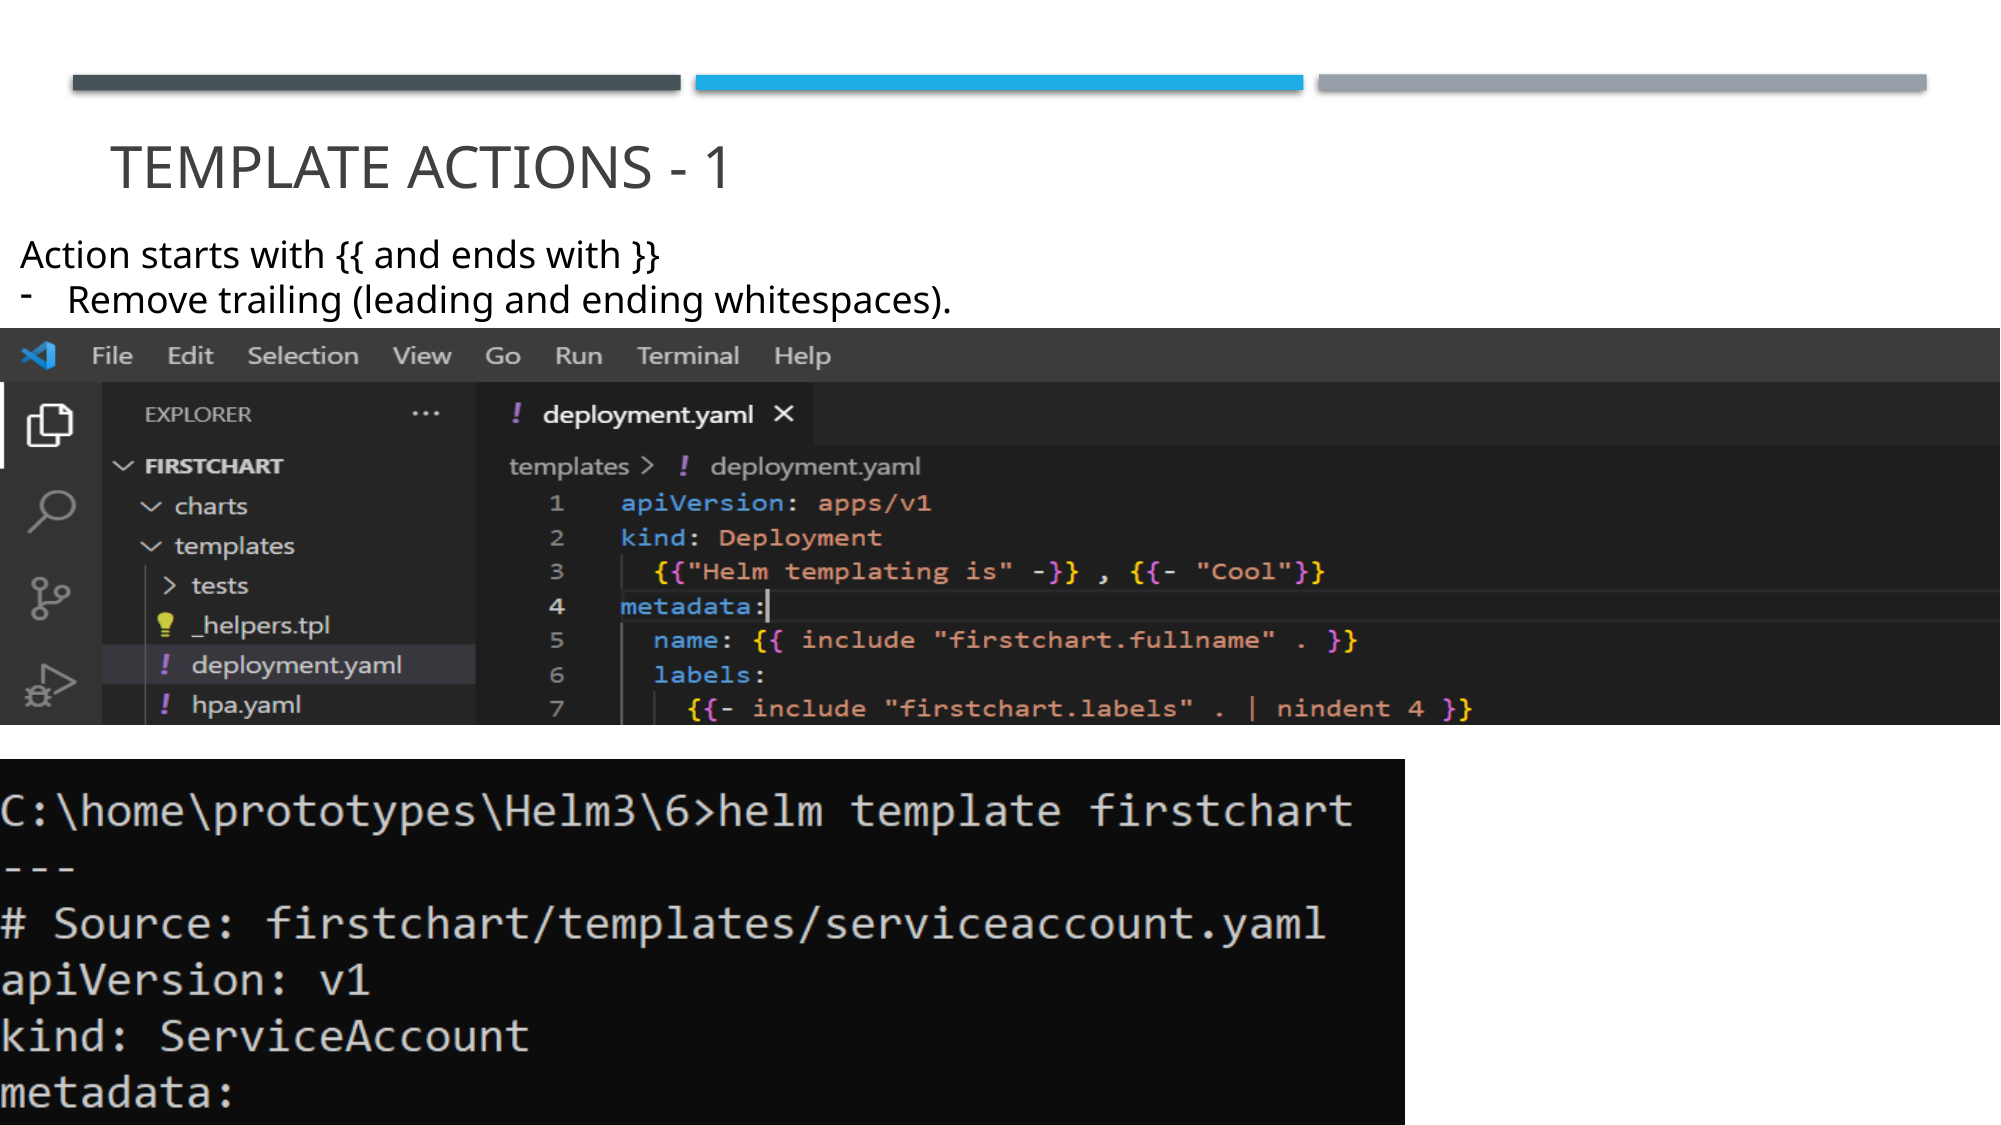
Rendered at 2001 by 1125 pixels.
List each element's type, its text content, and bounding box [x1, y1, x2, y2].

picture [0, 758, 1406, 1125]
picture [0, 327, 2000, 726]
title TEMPLATE ACTIONS - 1 [95, 115, 1905, 208]
text_box Action starts with {{ and ends with }} Remove trailing (leading and ending whitespaces). [5, 223, 968, 326]
